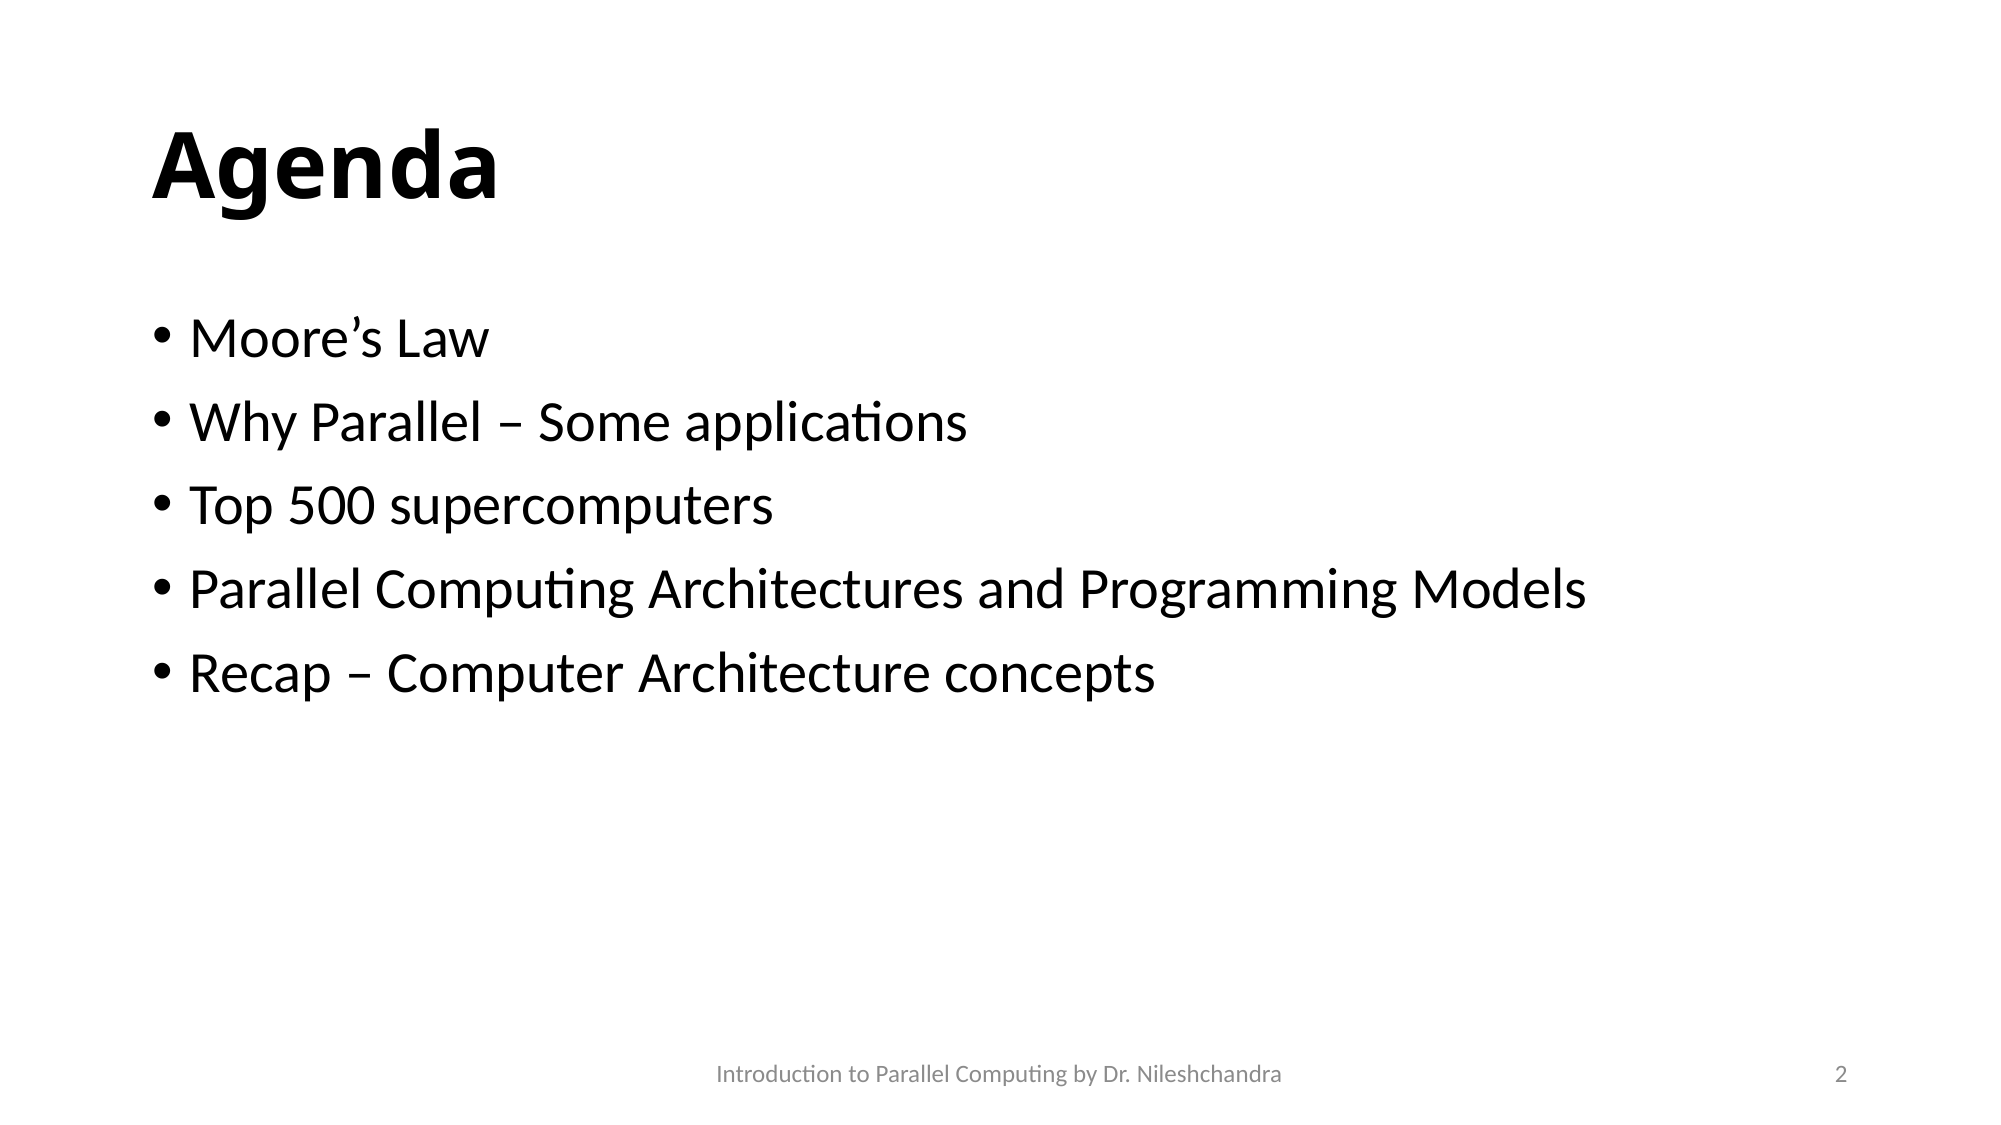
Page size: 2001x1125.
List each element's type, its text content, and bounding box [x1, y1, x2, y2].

list Moore’s Law Why Parallel – Some applications Top 500 supercomputers Parallel Computing Architectures and Programming Models Recap – Computer Architecture concepts [137, 299, 1863, 1014]
title Agenda [137, 59, 1863, 278]
slide_number 2 [1412, 1042, 1863, 1103]
footer Introduction to Parallel Computing by Dr. Nileshchandra [662, 1042, 1338, 1103]
